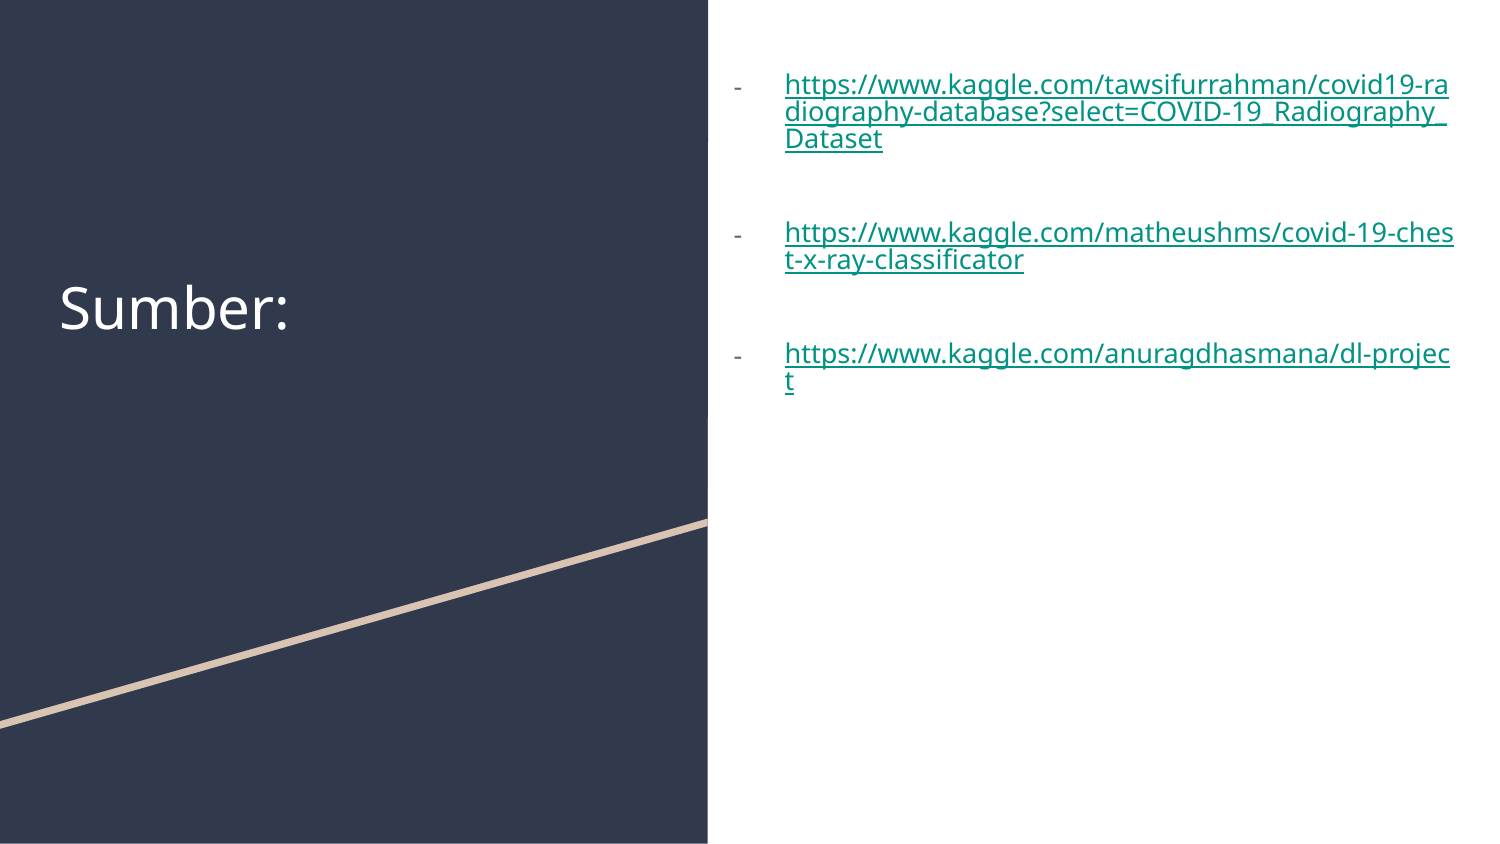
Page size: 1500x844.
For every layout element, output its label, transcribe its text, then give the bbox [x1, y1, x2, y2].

list https://www.kaggle.com/tawsifurrahman/covid19-radiography-database?select=COVID-19_Radiography_Dataset https://www.kaggle.com/matheushms/covid-19-chest-x-ray-classificator https://www.kaggle.com/anuragdhasmana/dl-project [694, 52, 1473, 726]
title Sumber: [44, 256, 653, 669]
